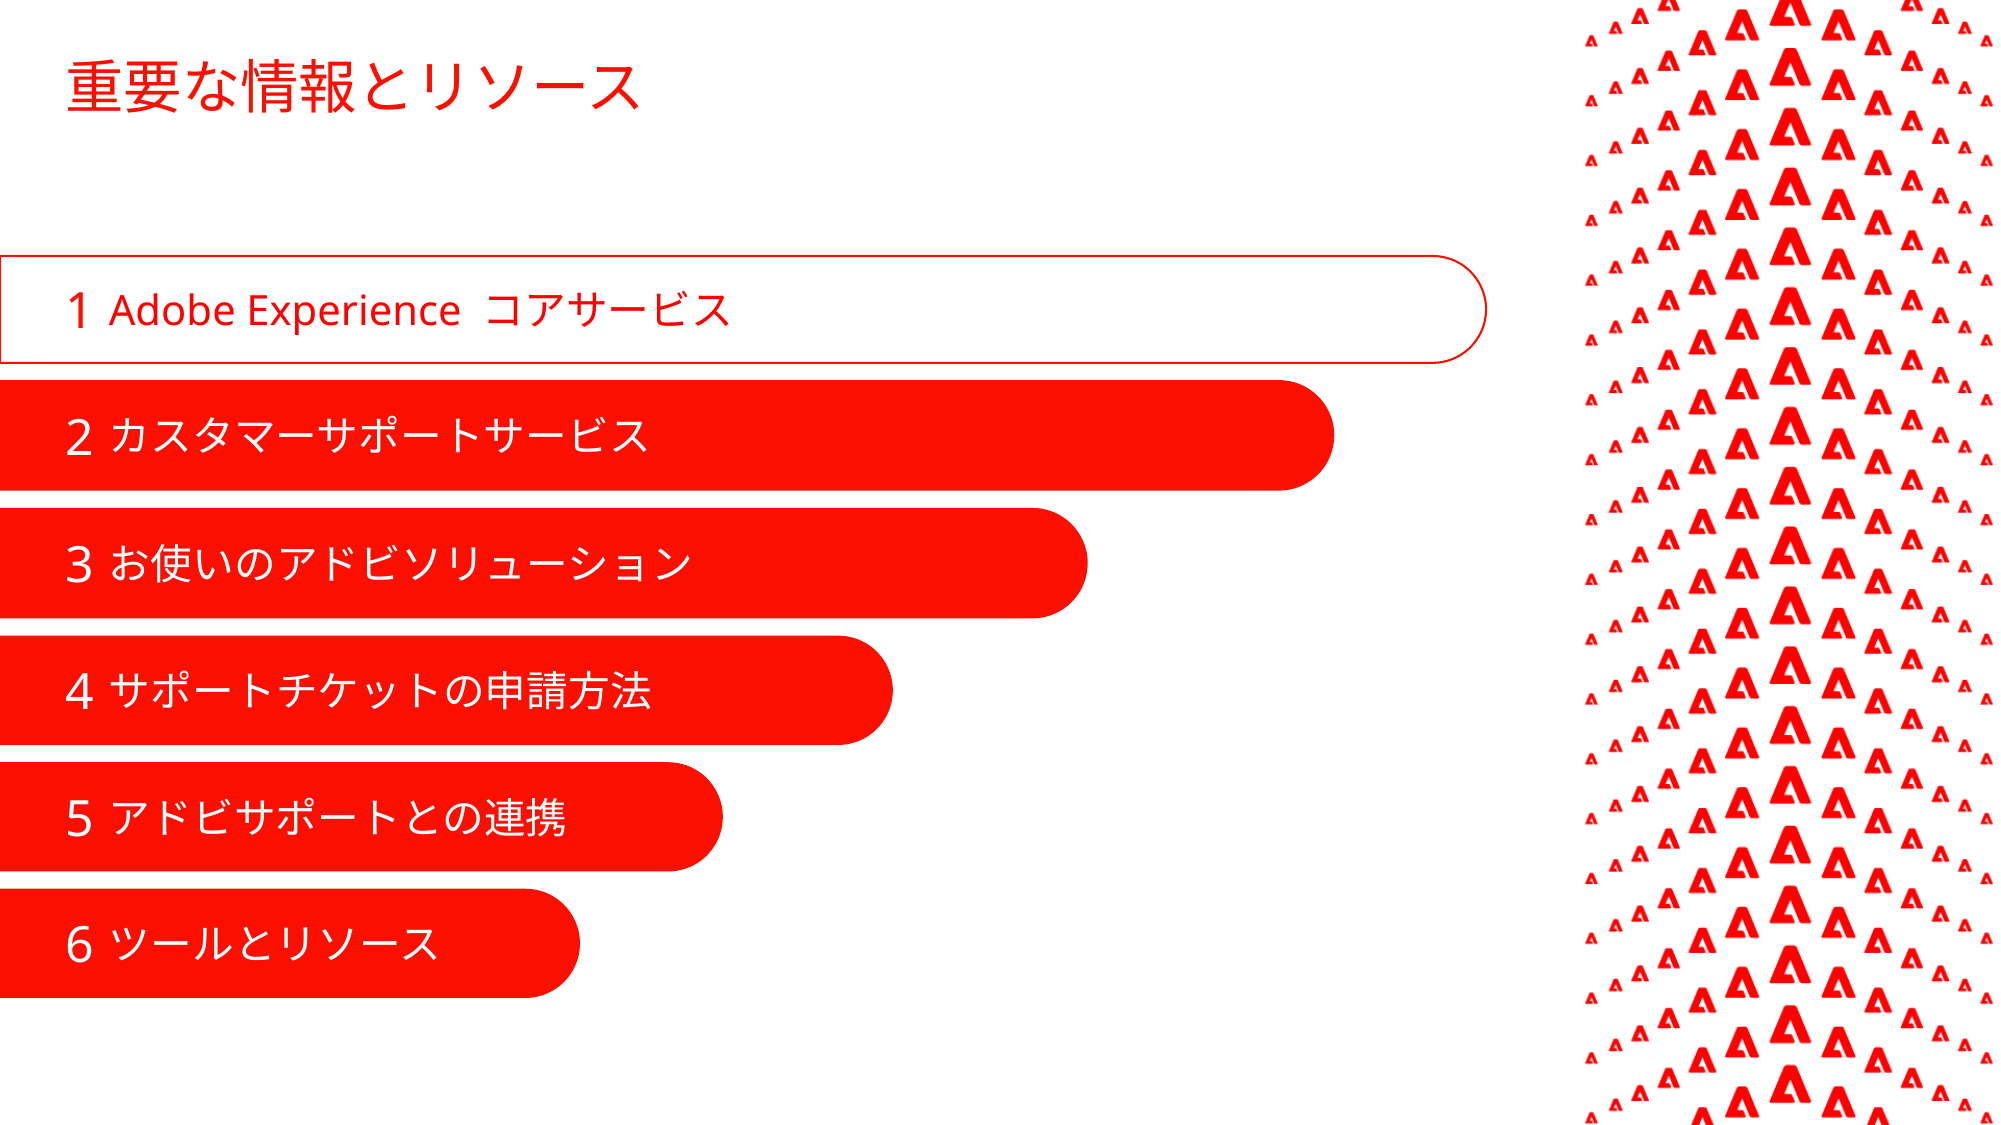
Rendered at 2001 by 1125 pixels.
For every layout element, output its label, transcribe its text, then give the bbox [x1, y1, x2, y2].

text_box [0, 255, 1486, 998]
picture [0, 0, 2000, 1125]
text_box 重要な情報とリソース [50, 51, 1936, 158]
